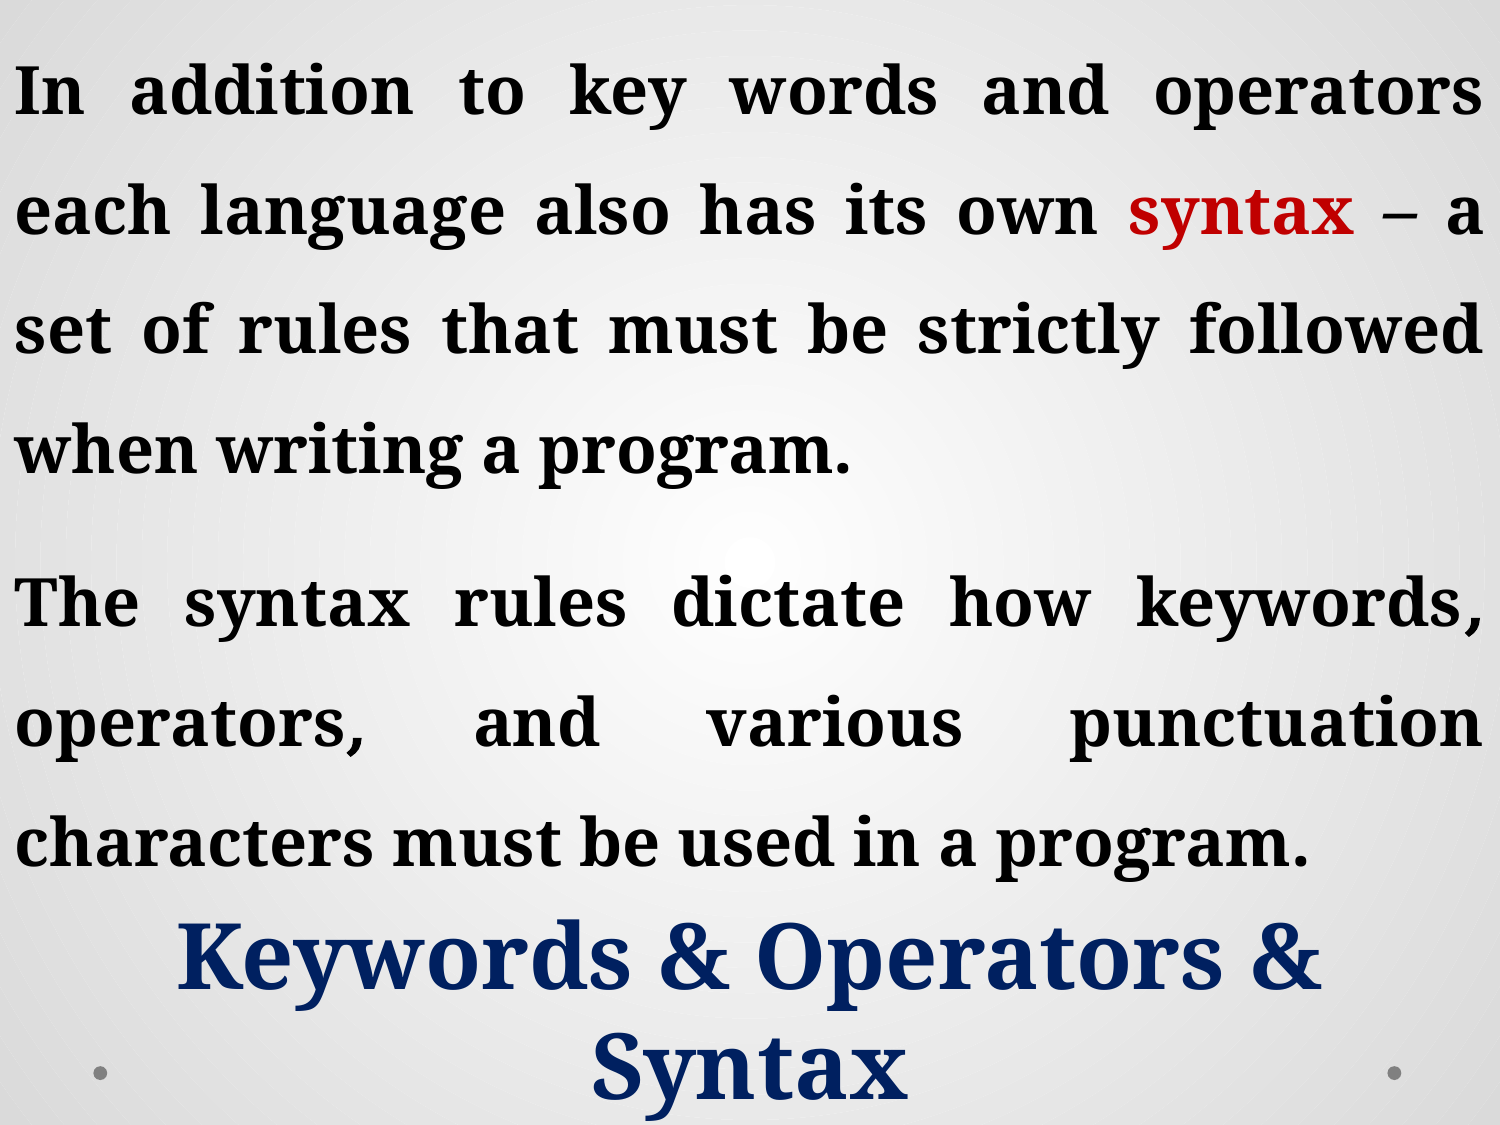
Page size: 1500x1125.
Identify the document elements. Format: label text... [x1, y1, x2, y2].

text_box The syntax rules dictate how keywords, operators, and various punctuation characters must be used in a program. [0, 512, 1500, 888]
text_box Keywords & Operators & Syntax [0, 1012, 1500, 1125]
